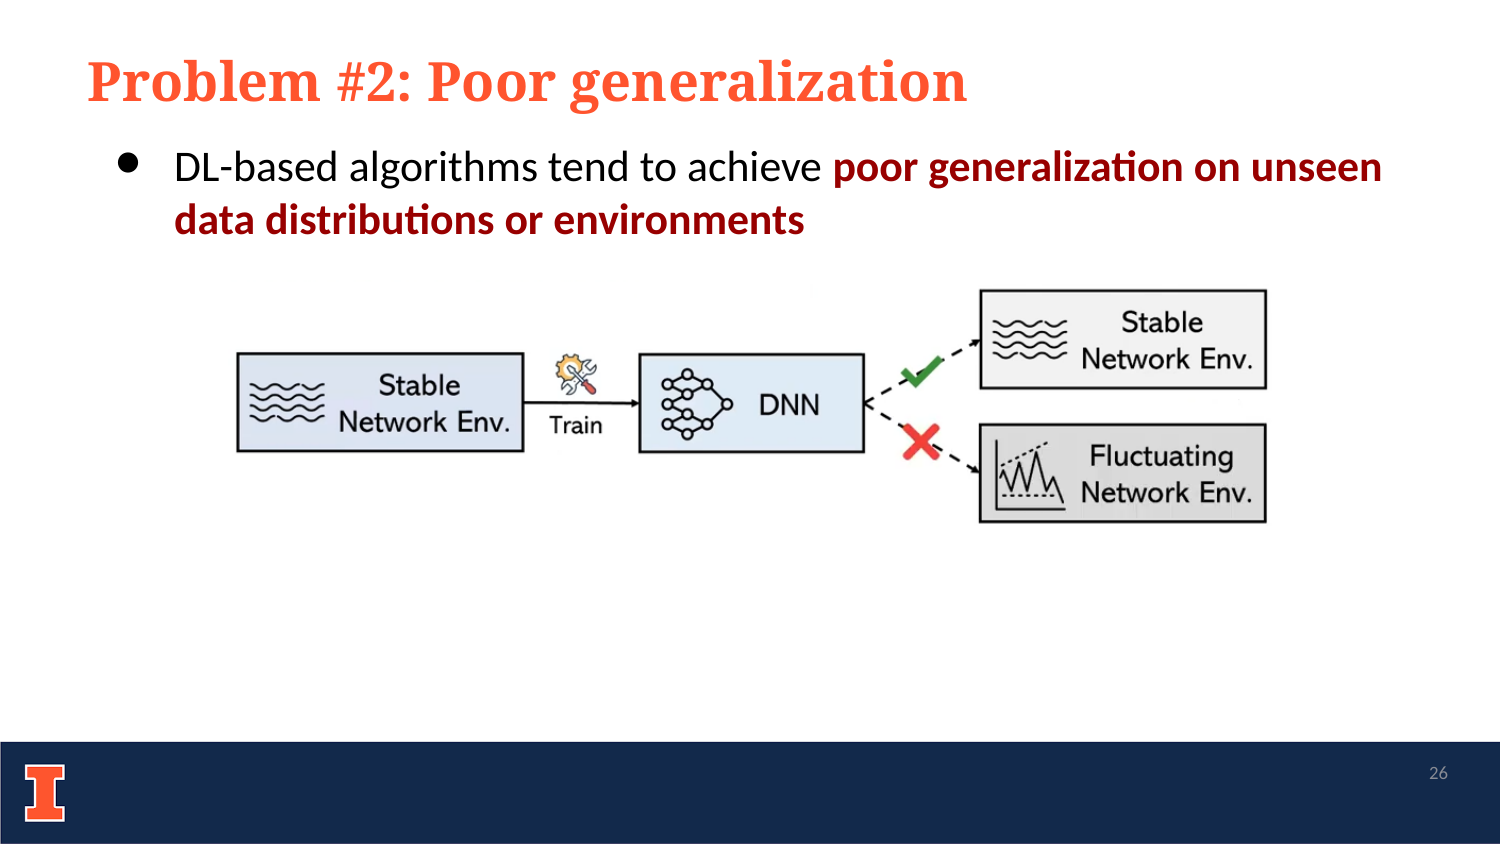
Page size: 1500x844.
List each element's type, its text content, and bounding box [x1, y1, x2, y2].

text_box DL-based algorithms tend to achieve poor generalization on unseen data distributions or environments [84, 123, 1416, 263]
picture [0, 0, 1500, 844]
text_box Problem #2: Poor generalization [72, 32, 1428, 145]
slide_number ‹#› [1121, 749, 1460, 795]
